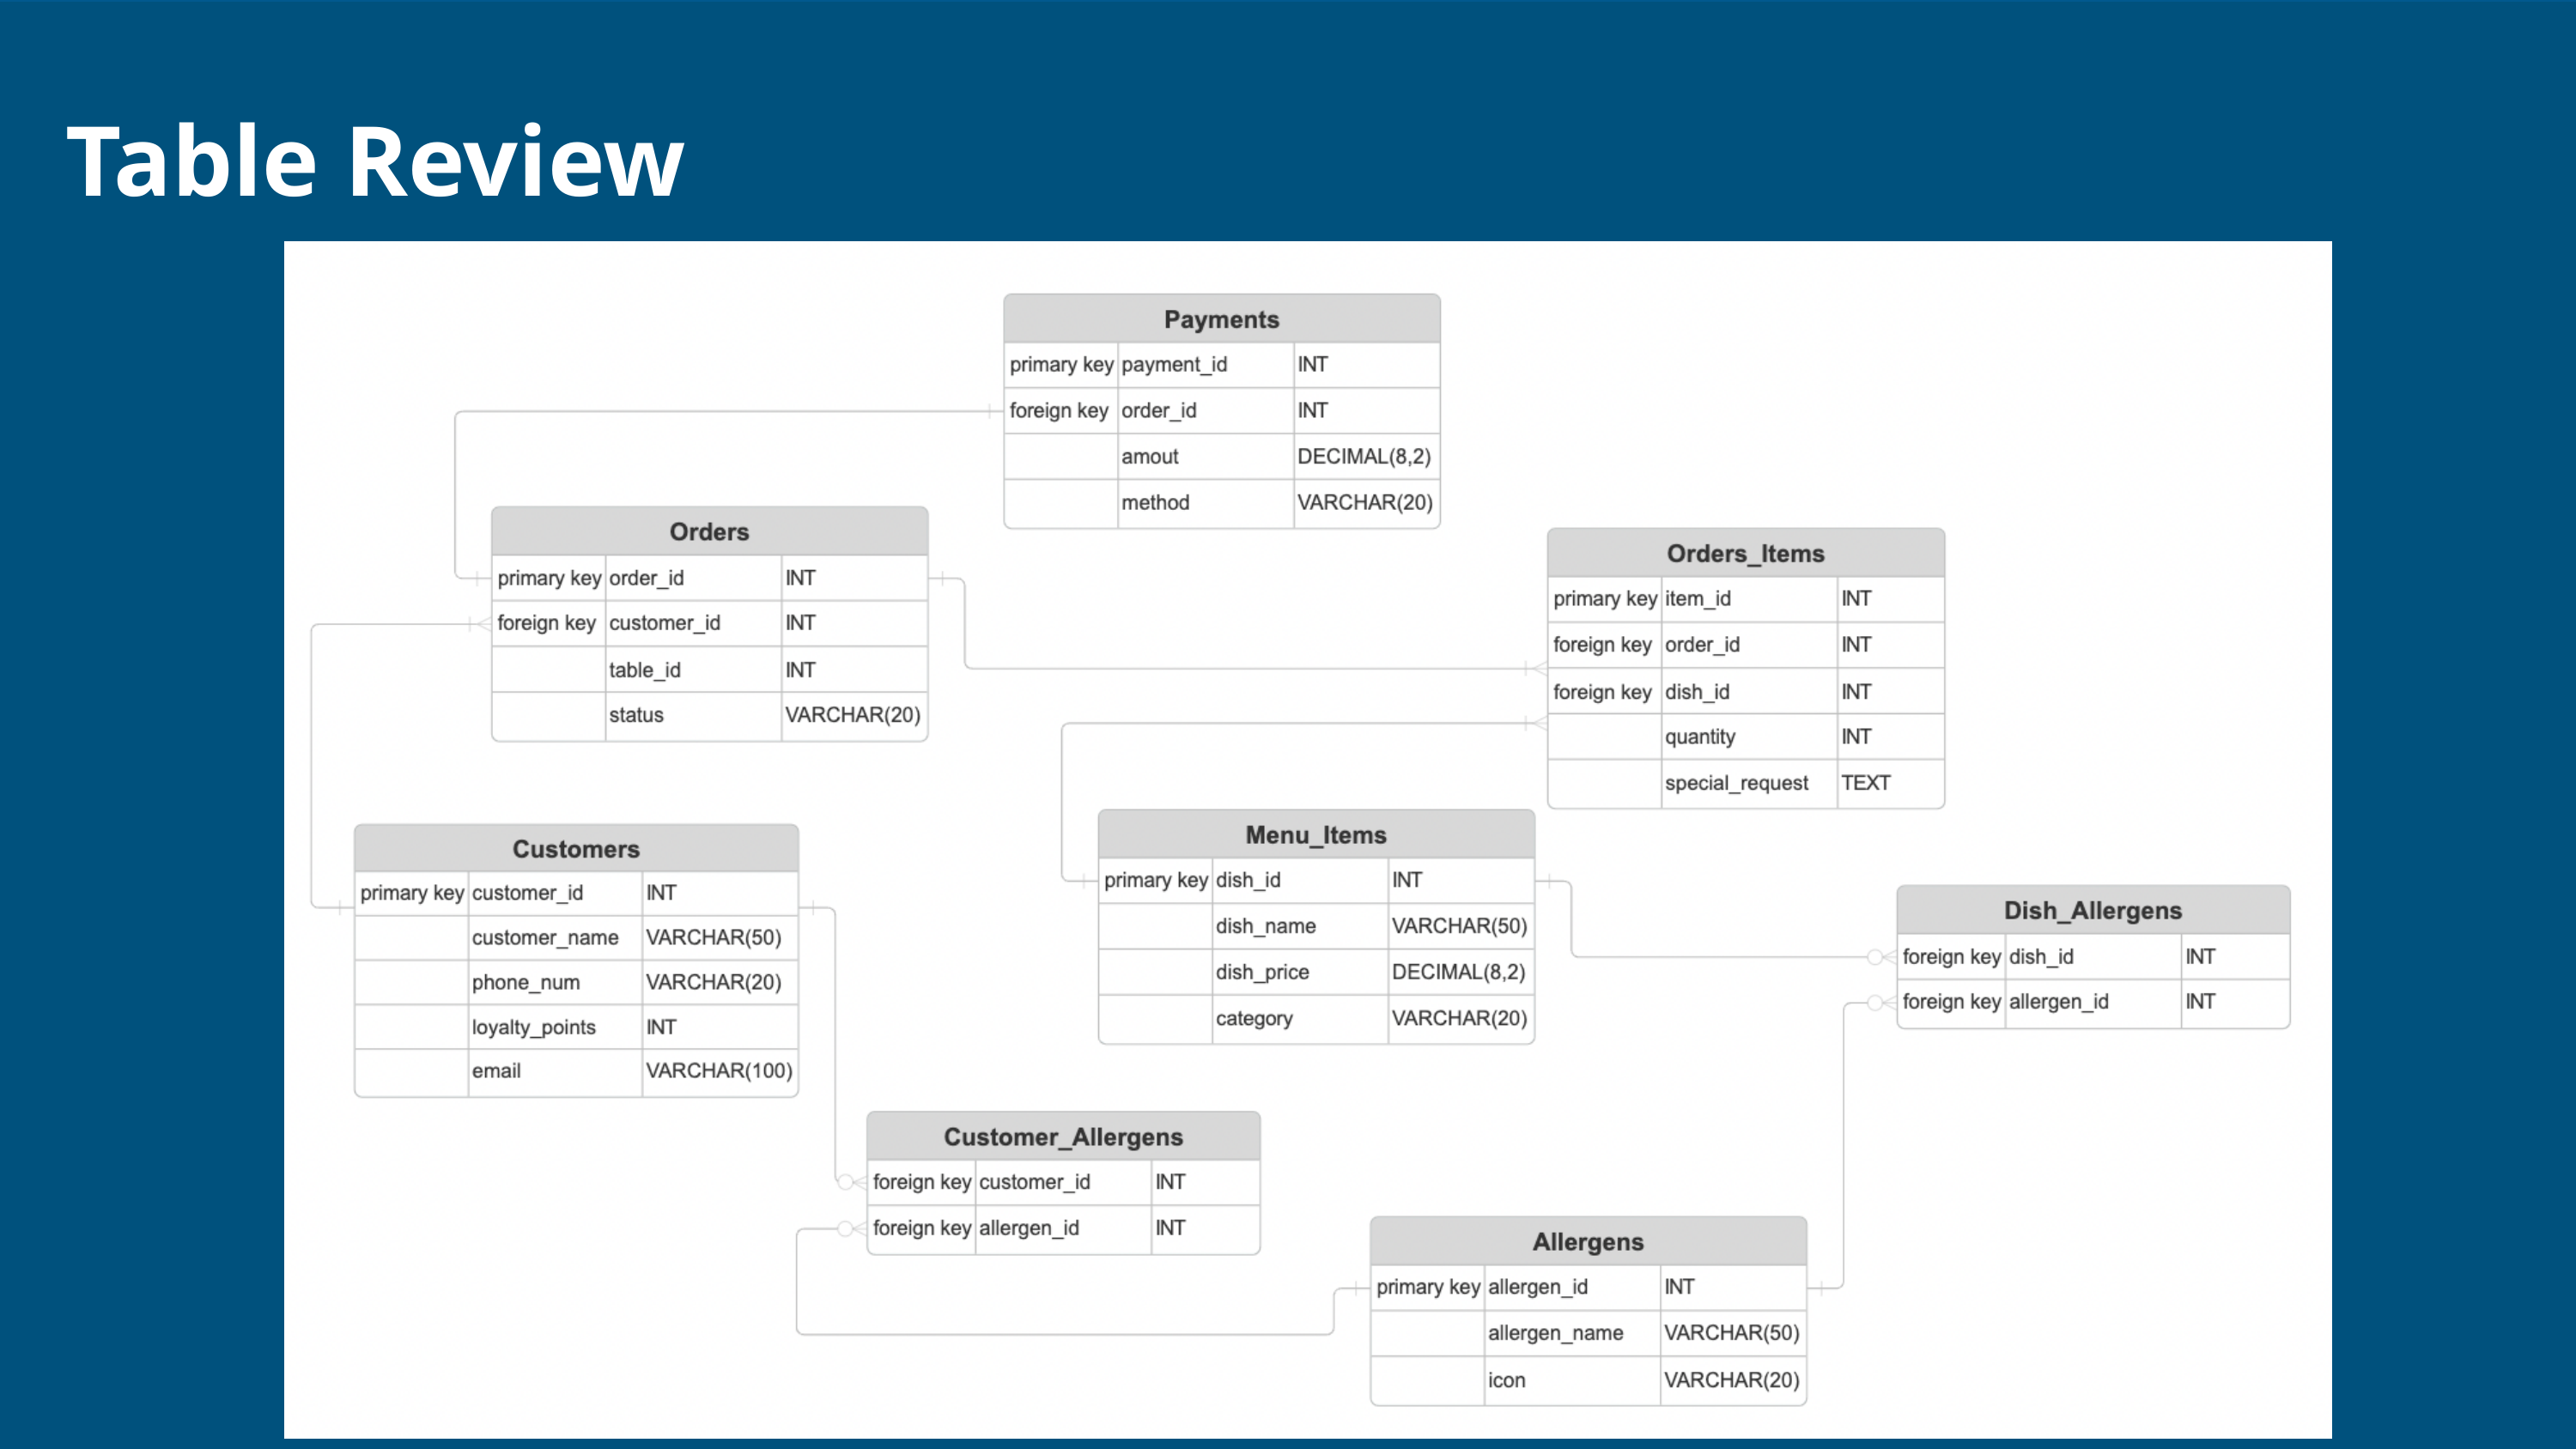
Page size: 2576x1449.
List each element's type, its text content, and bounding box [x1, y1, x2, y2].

picture [284, 241, 2332, 1439]
title Table Review [39, 0, 1528, 242]
text_box [0, 0, 2576, 1449]
